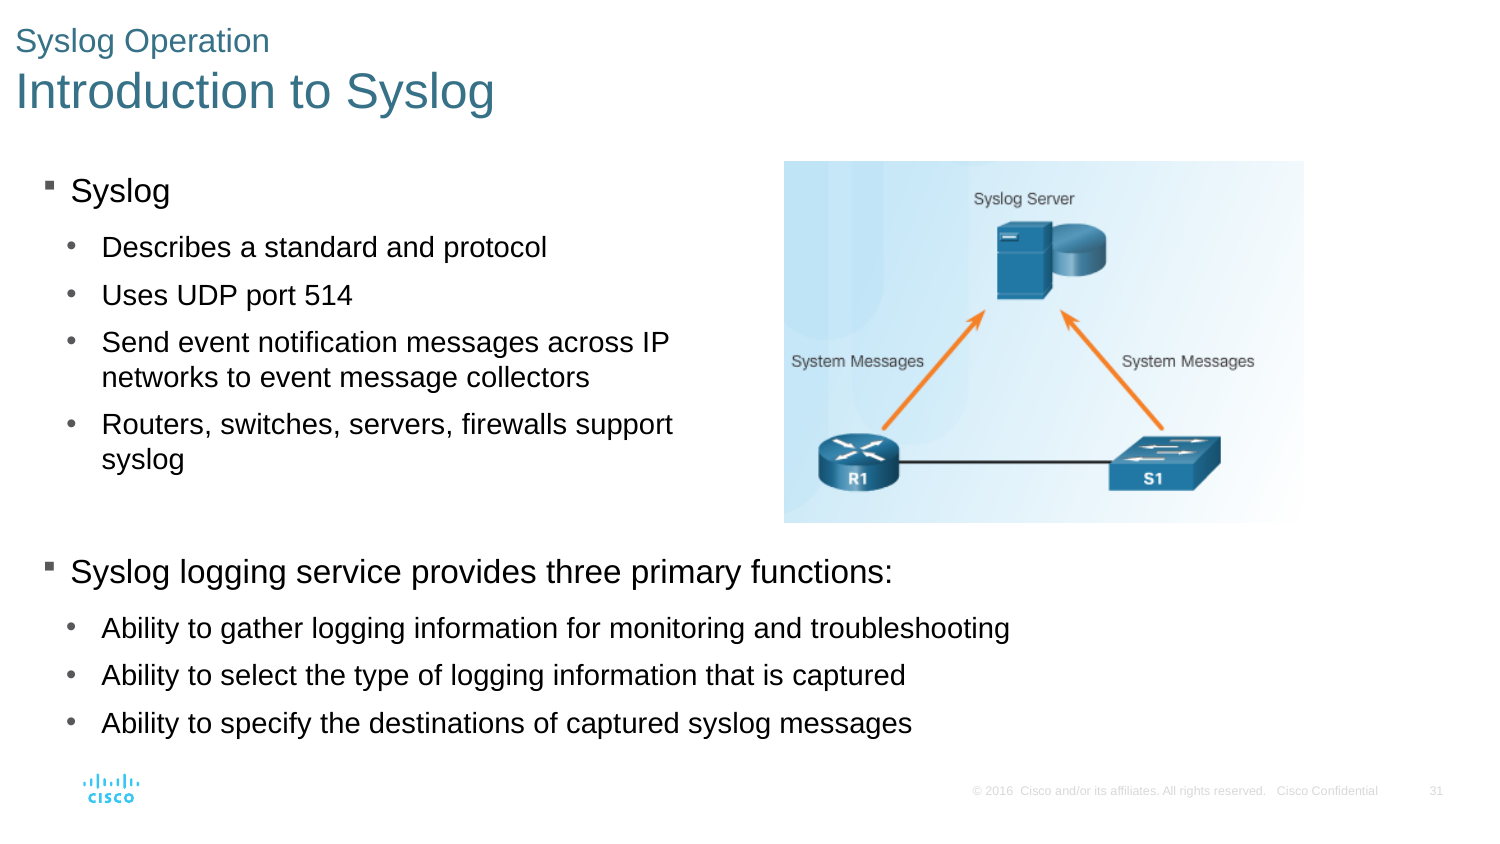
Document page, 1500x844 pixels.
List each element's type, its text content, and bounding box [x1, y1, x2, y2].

title Syslog Operation Introduction to Syslog [0, 6, 1500, 131]
picture [784, 161, 1304, 523]
list Syslog Describes a standard and protocol Uses UDP port 514 Send event notification messages across IP networks to event message collectors Routers, switches, servers, firewalls support syslog [27, 162, 715, 523]
text_box Syslog logging service provides three primary functions: Ability to gather logging information for monitoring and troubleshooting Ability to select the type of logging information that is captured Ability to specify the destinations of captured syslog messages [27, 543, 1332, 794]
